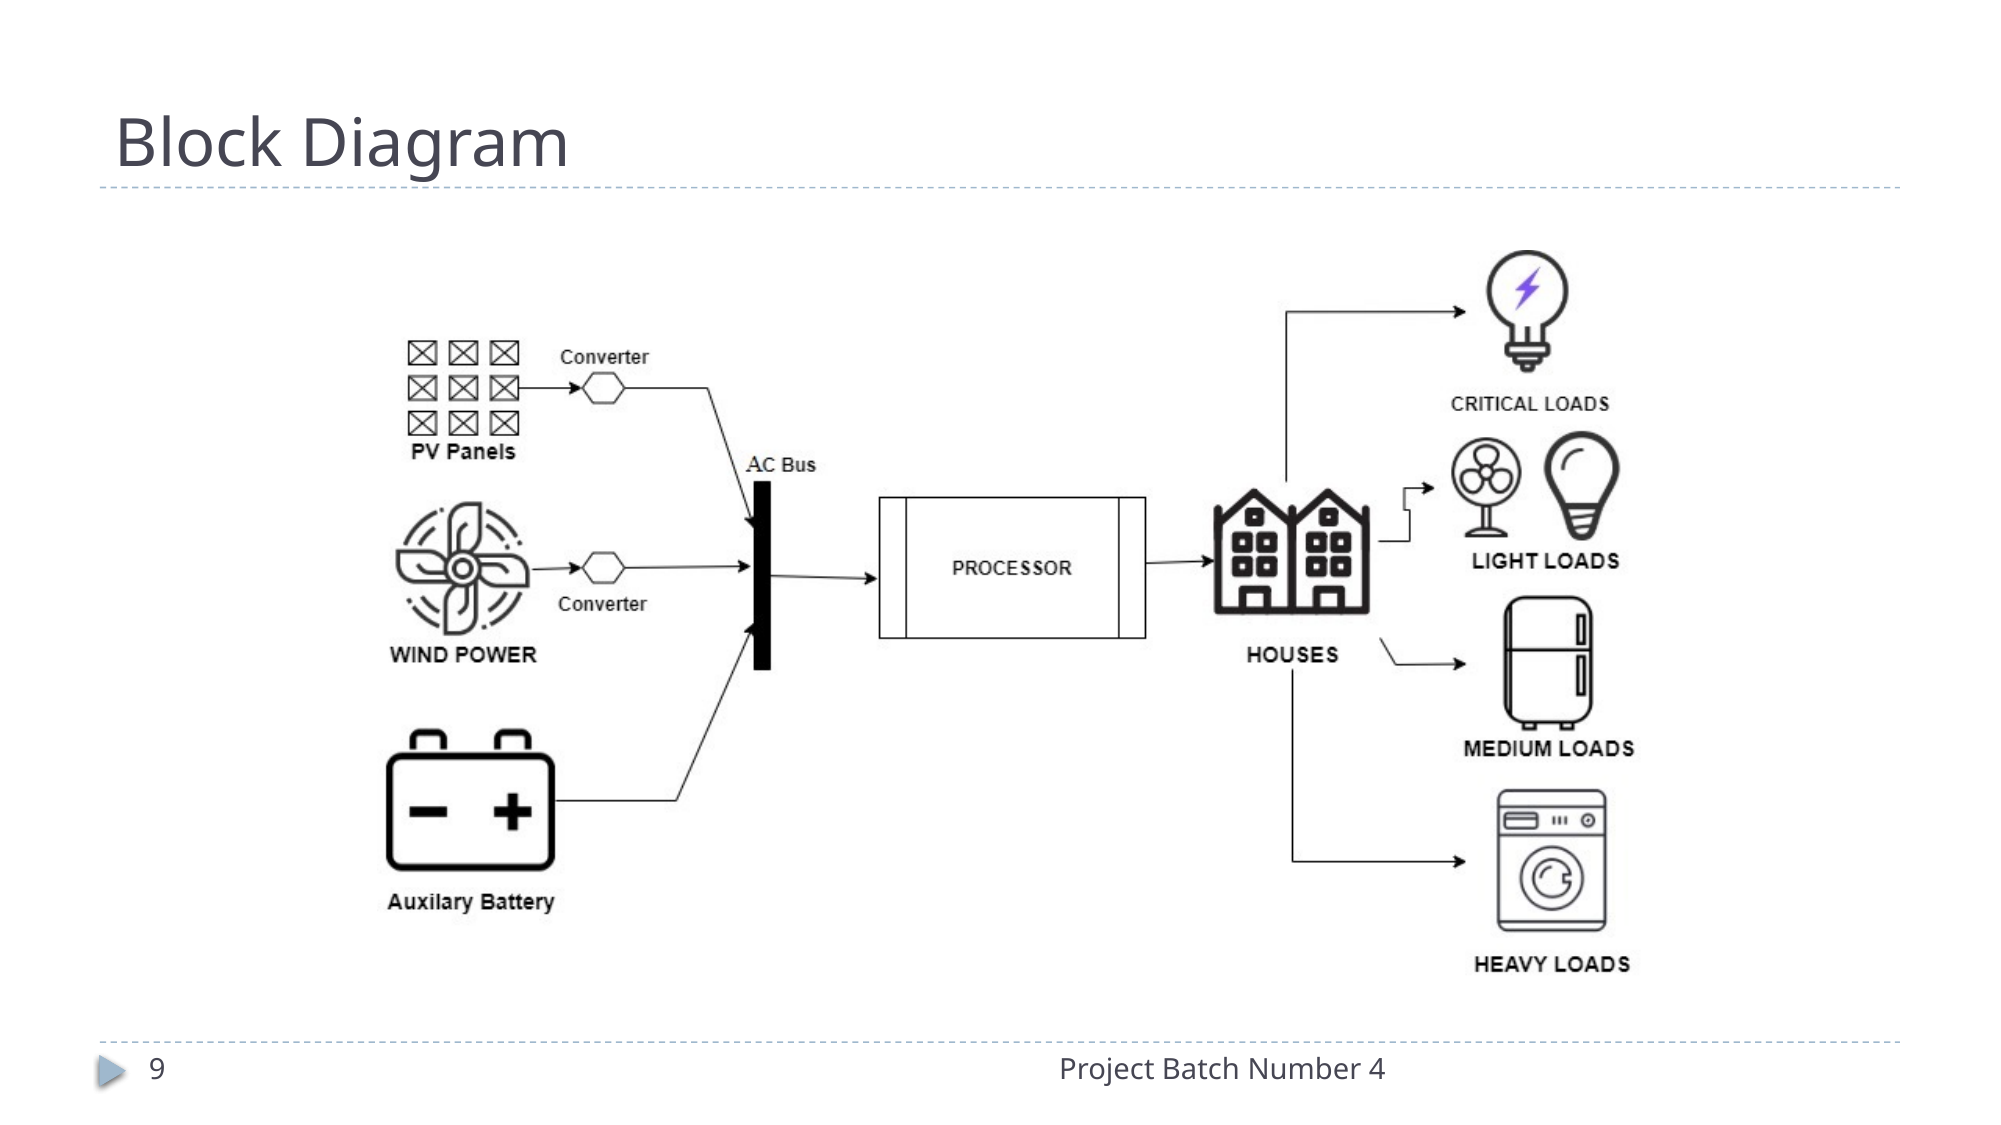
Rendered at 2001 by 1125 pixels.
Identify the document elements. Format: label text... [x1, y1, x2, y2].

title Block Diagram [99, 37, 1900, 188]
footer Project Batch Number 4 [634, 1042, 1401, 1103]
picture [377, 249, 1658, 981]
slide_number 9 [133, 1042, 568, 1103]
